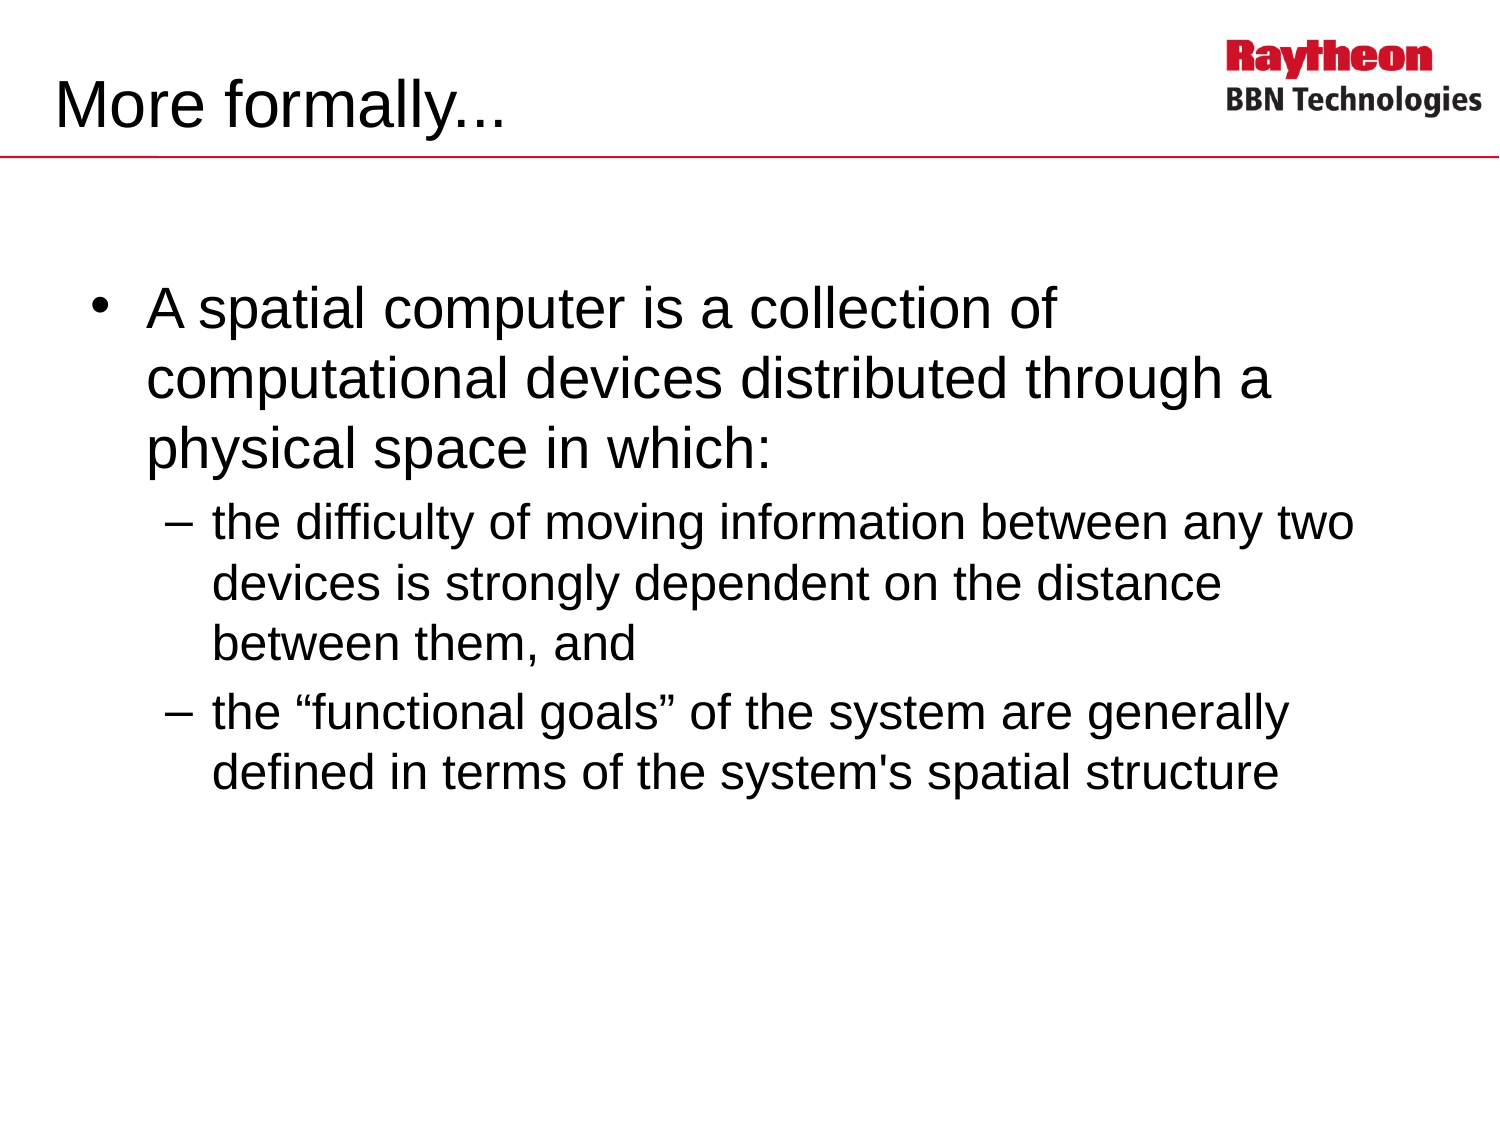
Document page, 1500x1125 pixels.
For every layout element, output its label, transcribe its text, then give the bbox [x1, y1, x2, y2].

title More formally... [39, 44, 1390, 158]
picture [1222, 36, 1484, 121]
list A spatial computer is a collection of computational devices distributed through a physical space in which: the difficulty of moving information between any two devices is strongly dependent on the distance between them, and the “functional goals” of the system are generally defined in terms of the system's spatial structure [74, 262, 1426, 1006]
